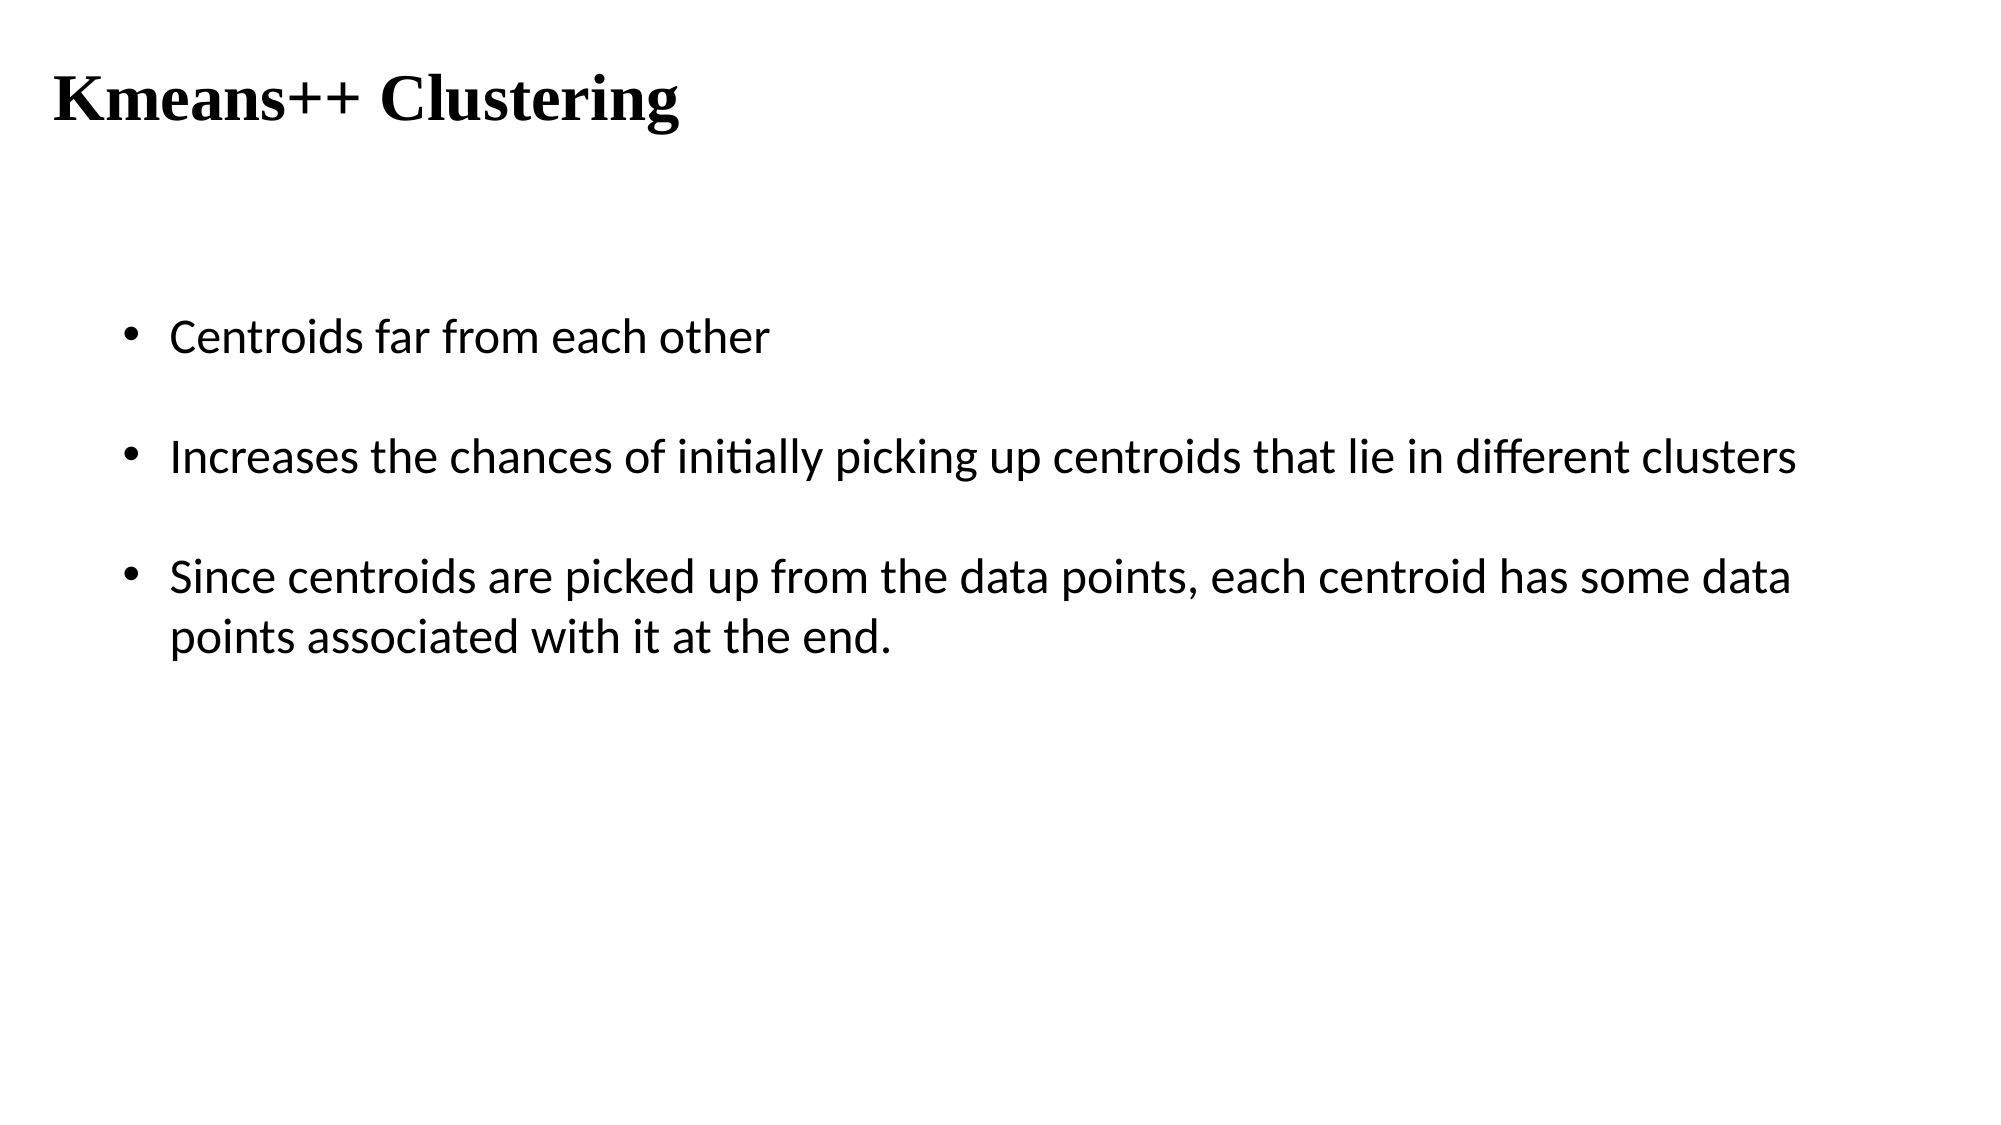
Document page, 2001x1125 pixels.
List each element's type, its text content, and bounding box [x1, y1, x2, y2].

text_box Centroids far from each other Increases the chances of initially picking up centroids that lie in different clusters Since centroids are picked up from the data points, each centroid has some data points associated with it at the end. [107, 295, 1843, 671]
text_box Kmeans++ Clustering [38, 46, 1718, 142]
